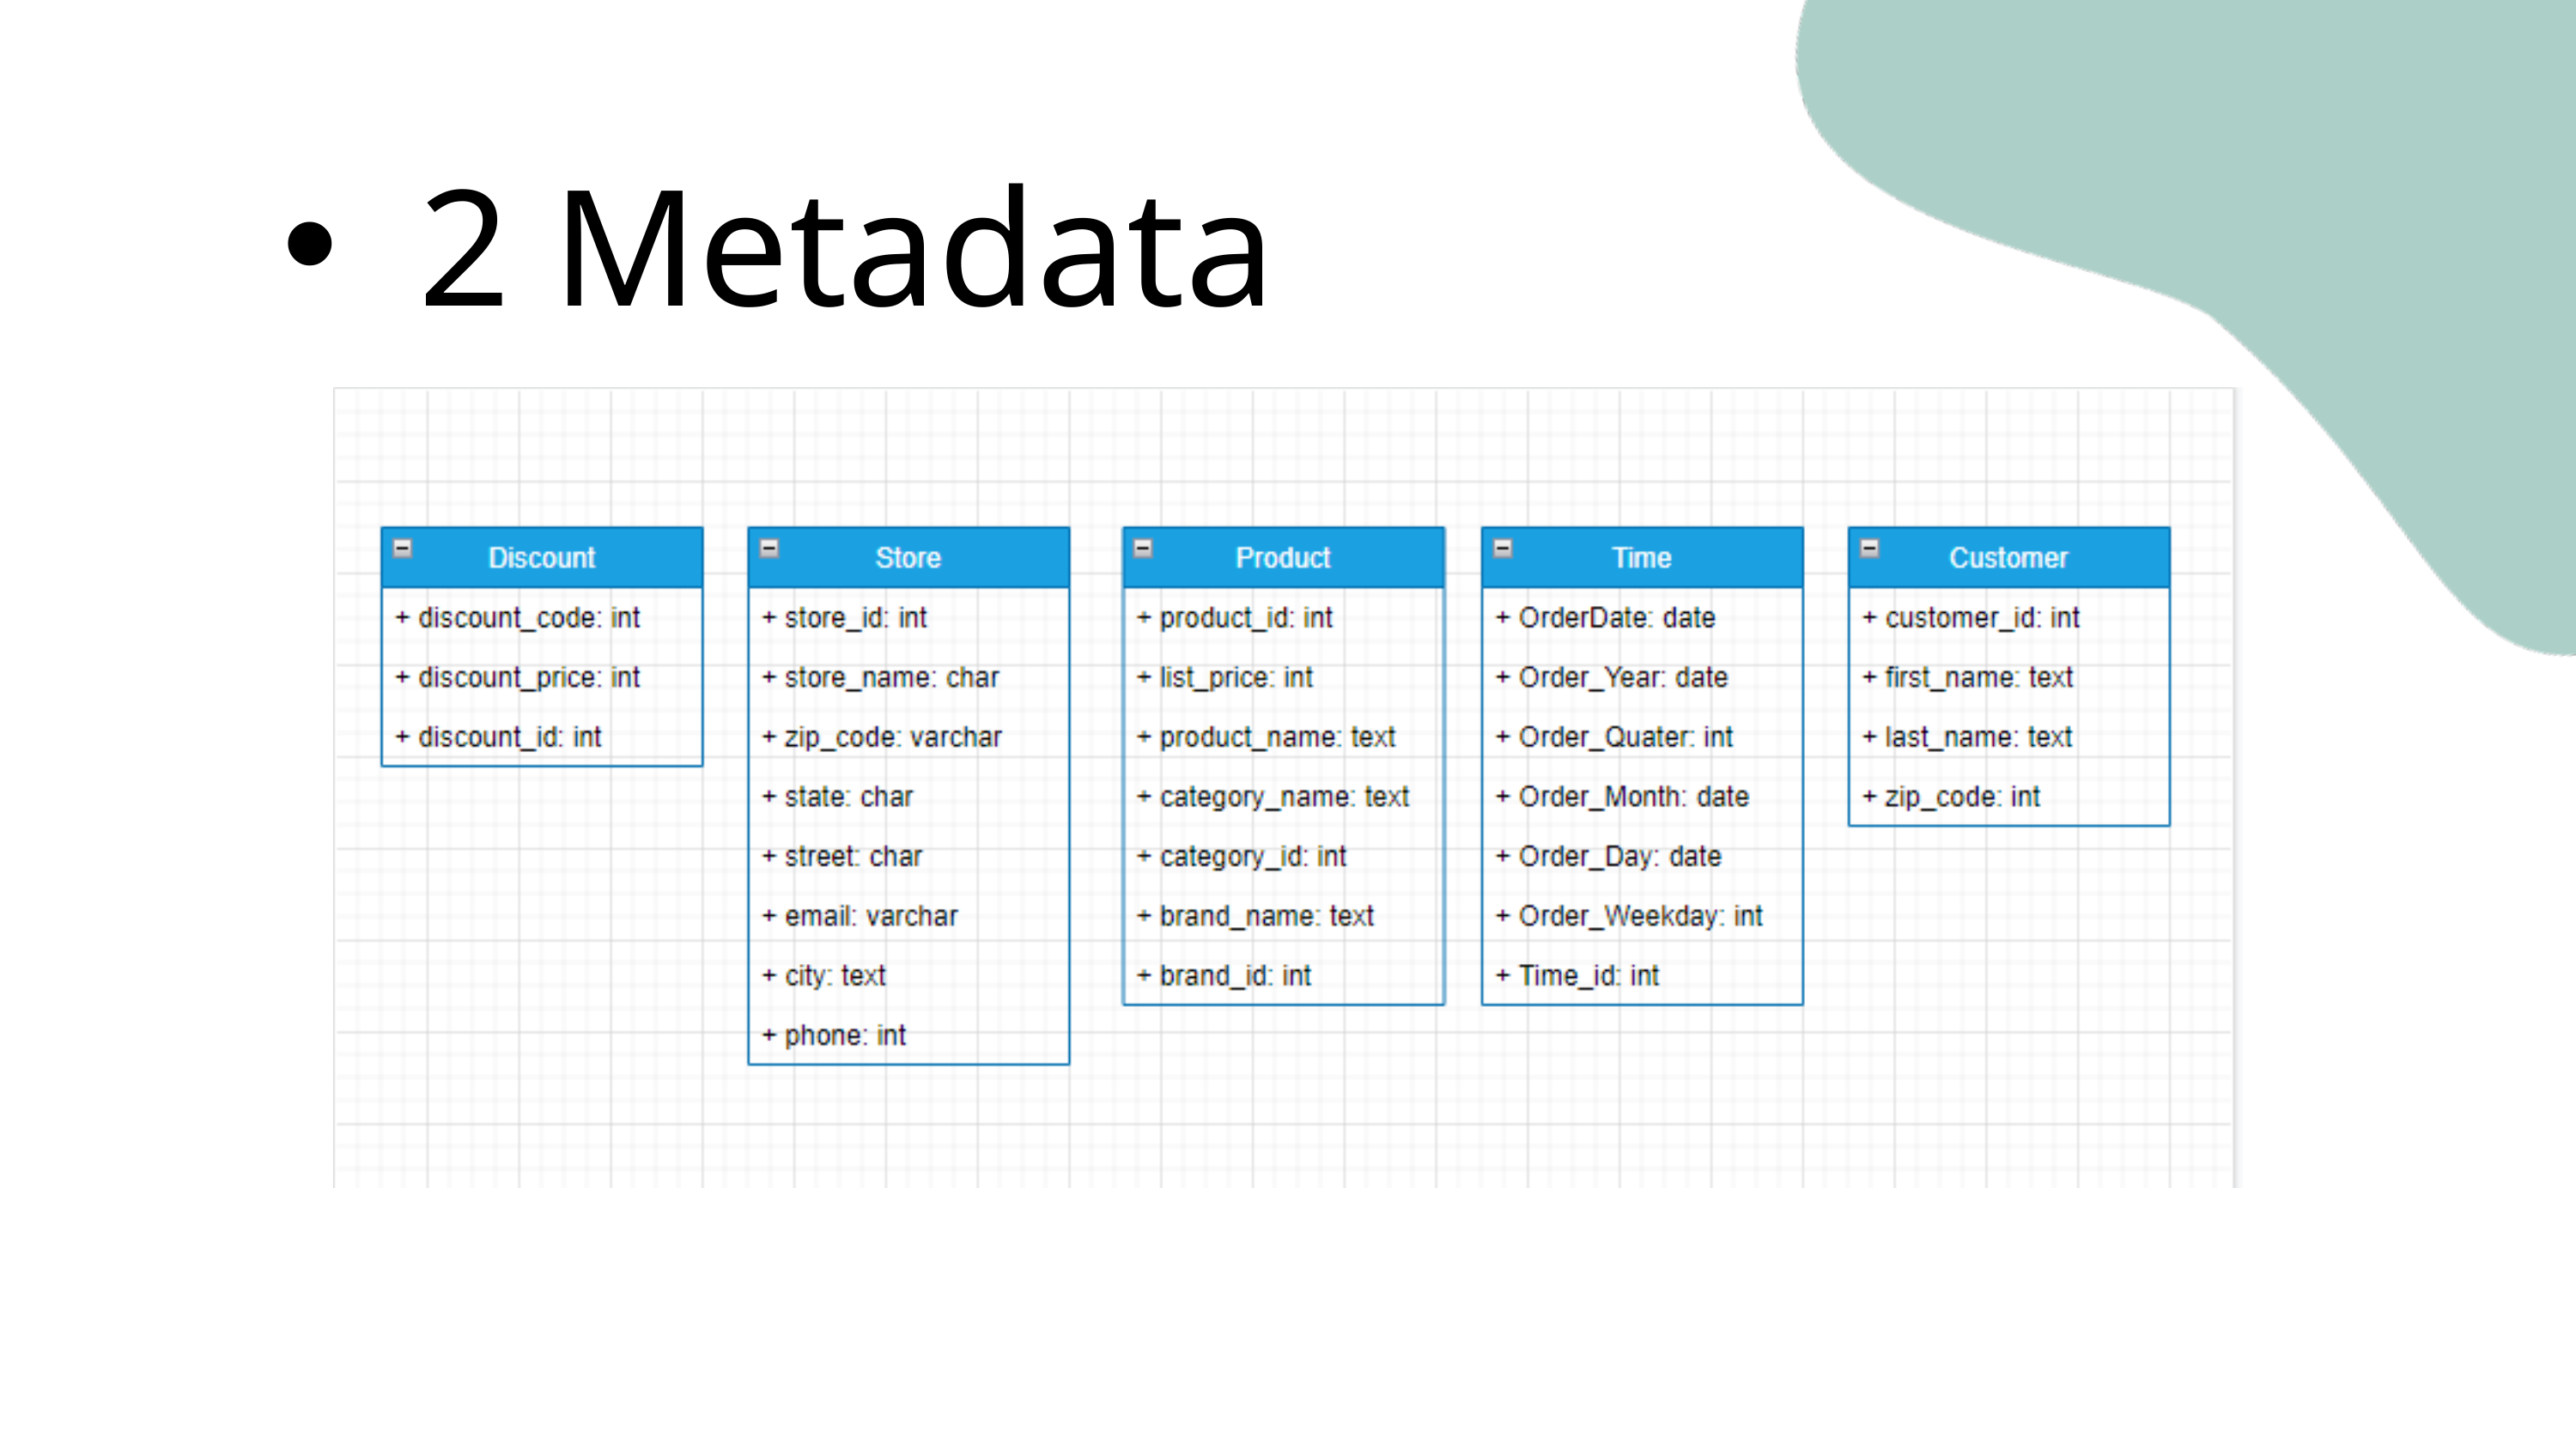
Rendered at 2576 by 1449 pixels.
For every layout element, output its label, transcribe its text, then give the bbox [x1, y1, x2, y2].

picture [333, 0, 2576, 1188]
text_box 2 Metadata [144, 144, 1578, 338]
